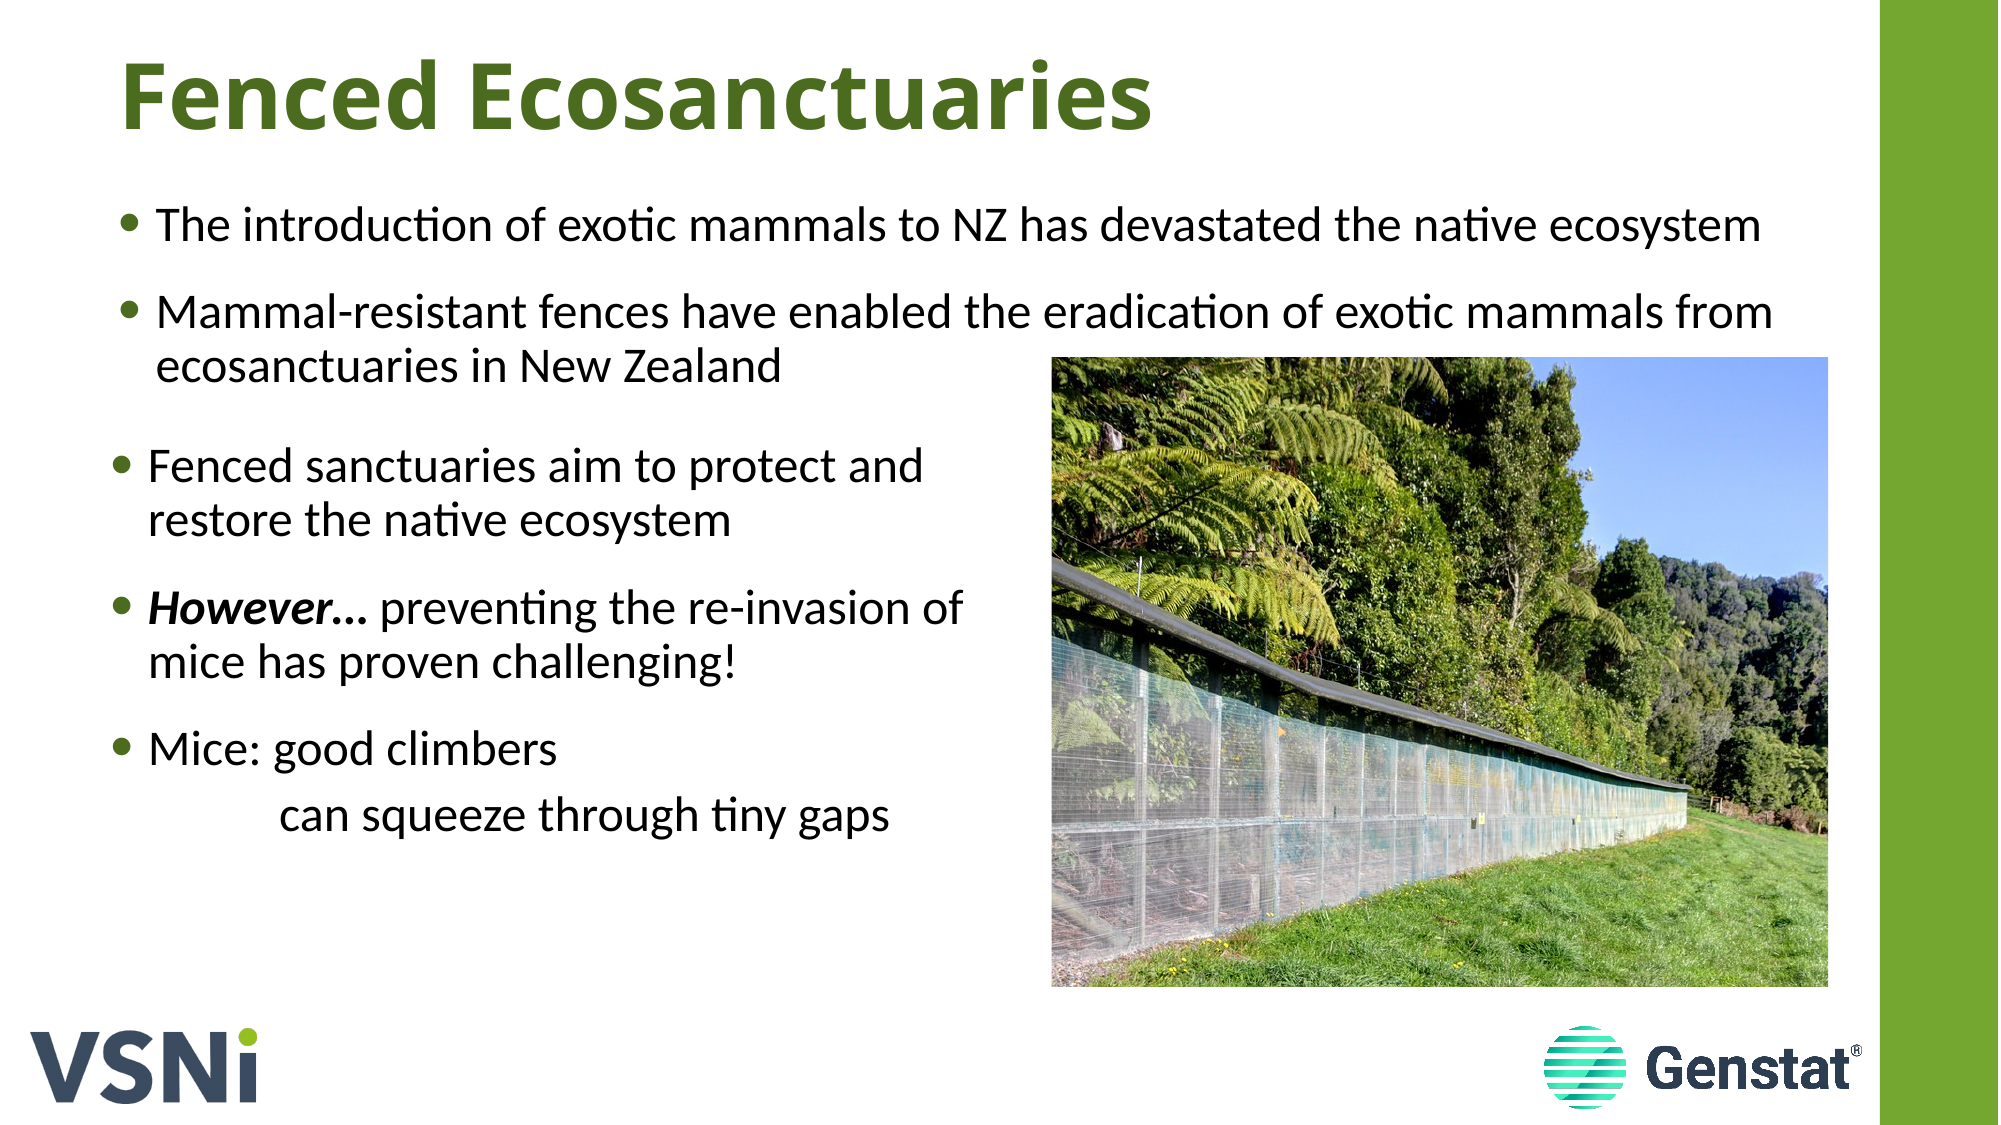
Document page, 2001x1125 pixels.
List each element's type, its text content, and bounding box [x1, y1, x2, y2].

title Fenced Ecosanctuaries [103, 22, 1829, 177]
text_box Fenced sanctuaries aim to protect and restore the native ecosystem However… preventing the re-invasion of mice has proven challenging! Mice: good climbers can squeeze through tiny gaps [95, 432, 1013, 1125]
list The introduction of exotic mammals to NZ has devastated the native ecosystem Mammal-resistant fences have enabled the eradication of exotic mammals from ecosanctuaries in New Zealand [103, 190, 1844, 965]
picture [1544, 1026, 1862, 1109]
picture [1051, 357, 1829, 987]
picture [30, 1028, 95, 1104]
